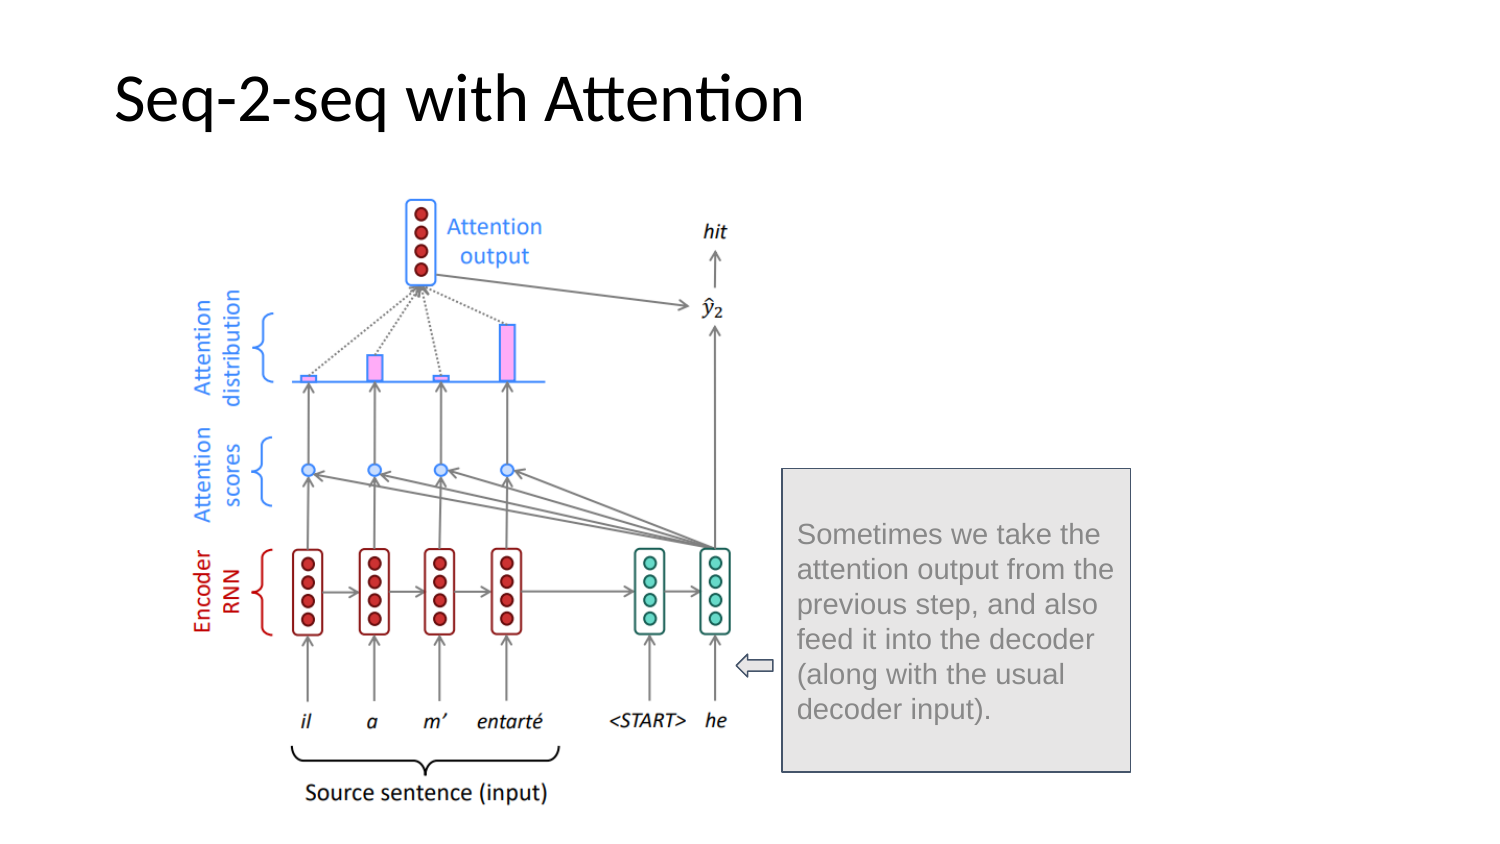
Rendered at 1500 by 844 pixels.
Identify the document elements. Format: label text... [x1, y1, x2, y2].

text_box Sometimes we take the attention output from the previous step, and also feed it into the decoder (along with the usual decoder input). [781, 468, 1131, 772]
text_box [741, 654, 773, 677]
title Seq-2-seq with Attention [103, 44, 1397, 154]
picture [152, 178, 737, 819]
